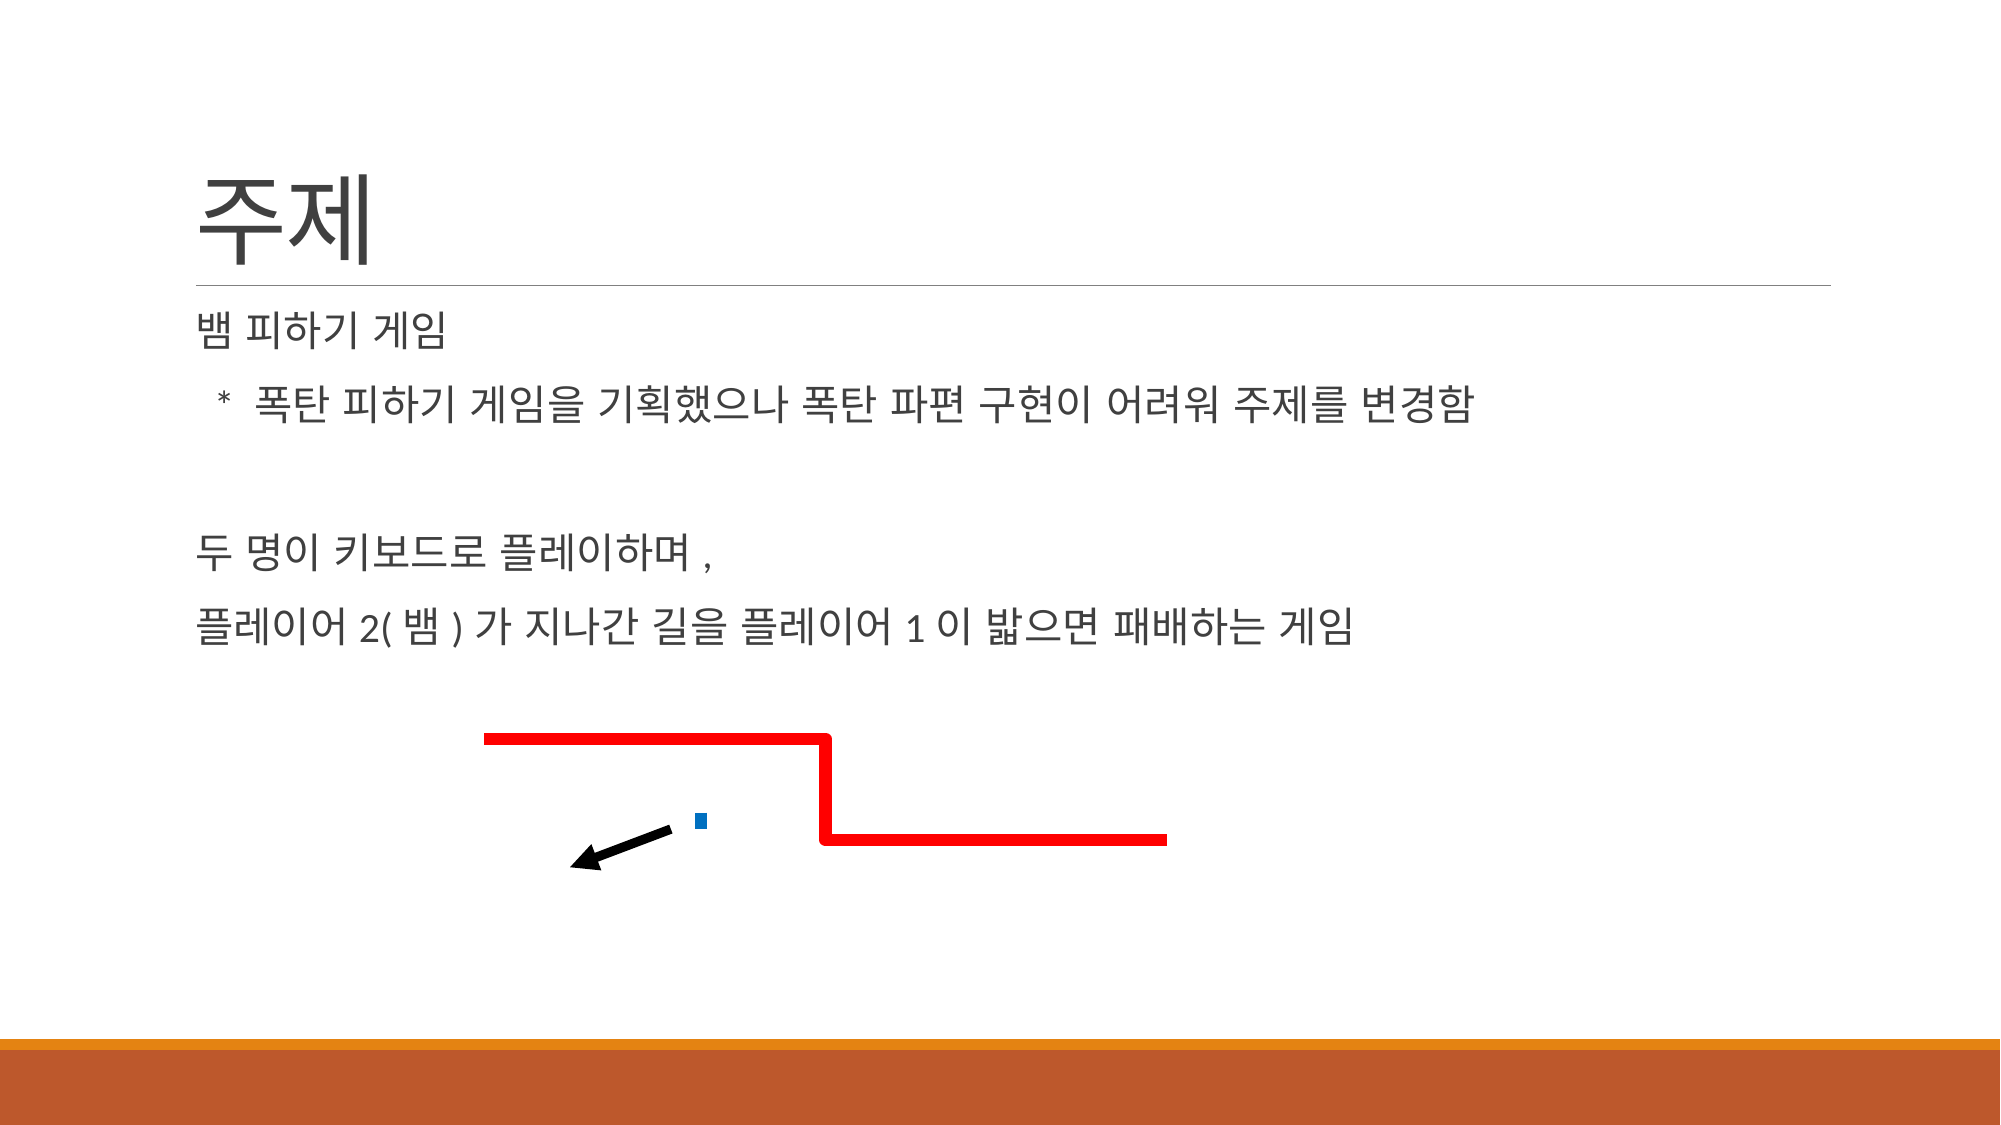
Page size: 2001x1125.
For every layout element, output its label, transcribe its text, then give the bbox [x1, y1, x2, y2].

title 주제 [180, 47, 1830, 285]
list 뱀 피하기 게임 * 폭탄 피하기 게임을 기획했으나 폭탄 파편 구현이 어려워 주제를 변경함 두 명이 키보드로 플레이하며, 플레이어2(뱀)가 지나간 길을 플레이어1이 밟으면 패배하는 게임 [180, 302, 1830, 963]
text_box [483, 738, 1168, 841]
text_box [569, 828, 672, 868]
